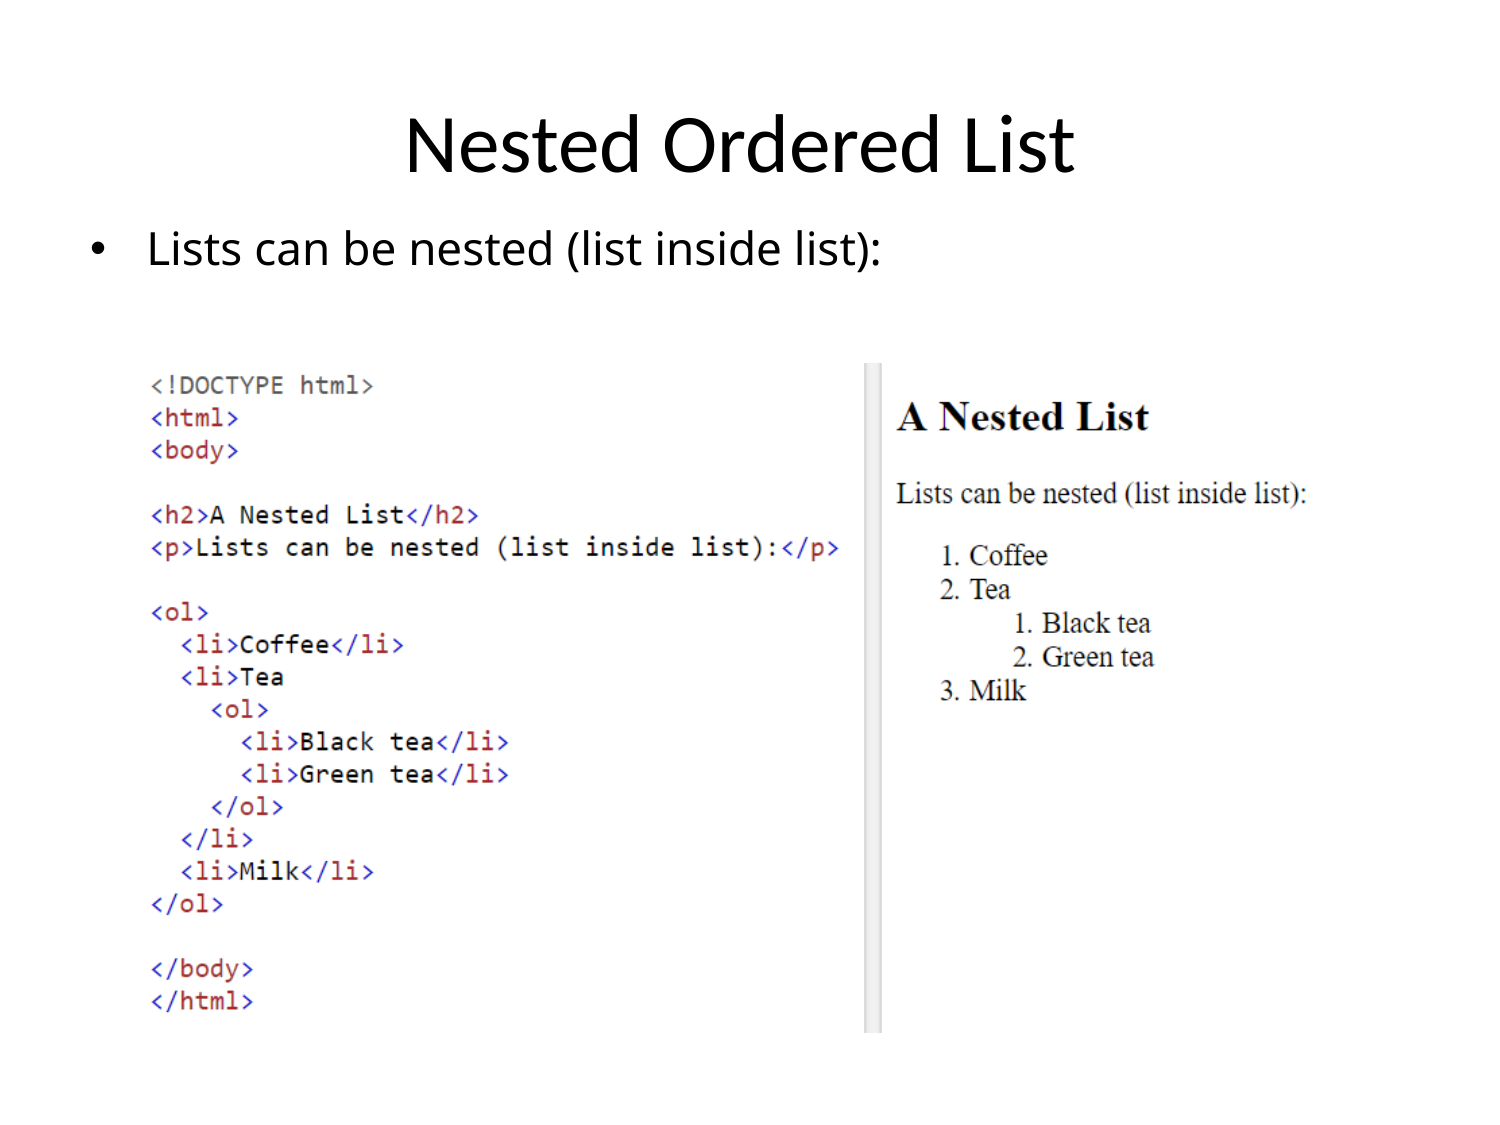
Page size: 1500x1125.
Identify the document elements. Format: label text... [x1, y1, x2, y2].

list Lists can be nested (list inside list): [75, 212, 1425, 313]
title Nested Ordered List [75, 45, 1425, 212]
picture [137, 363, 1326, 1033]
